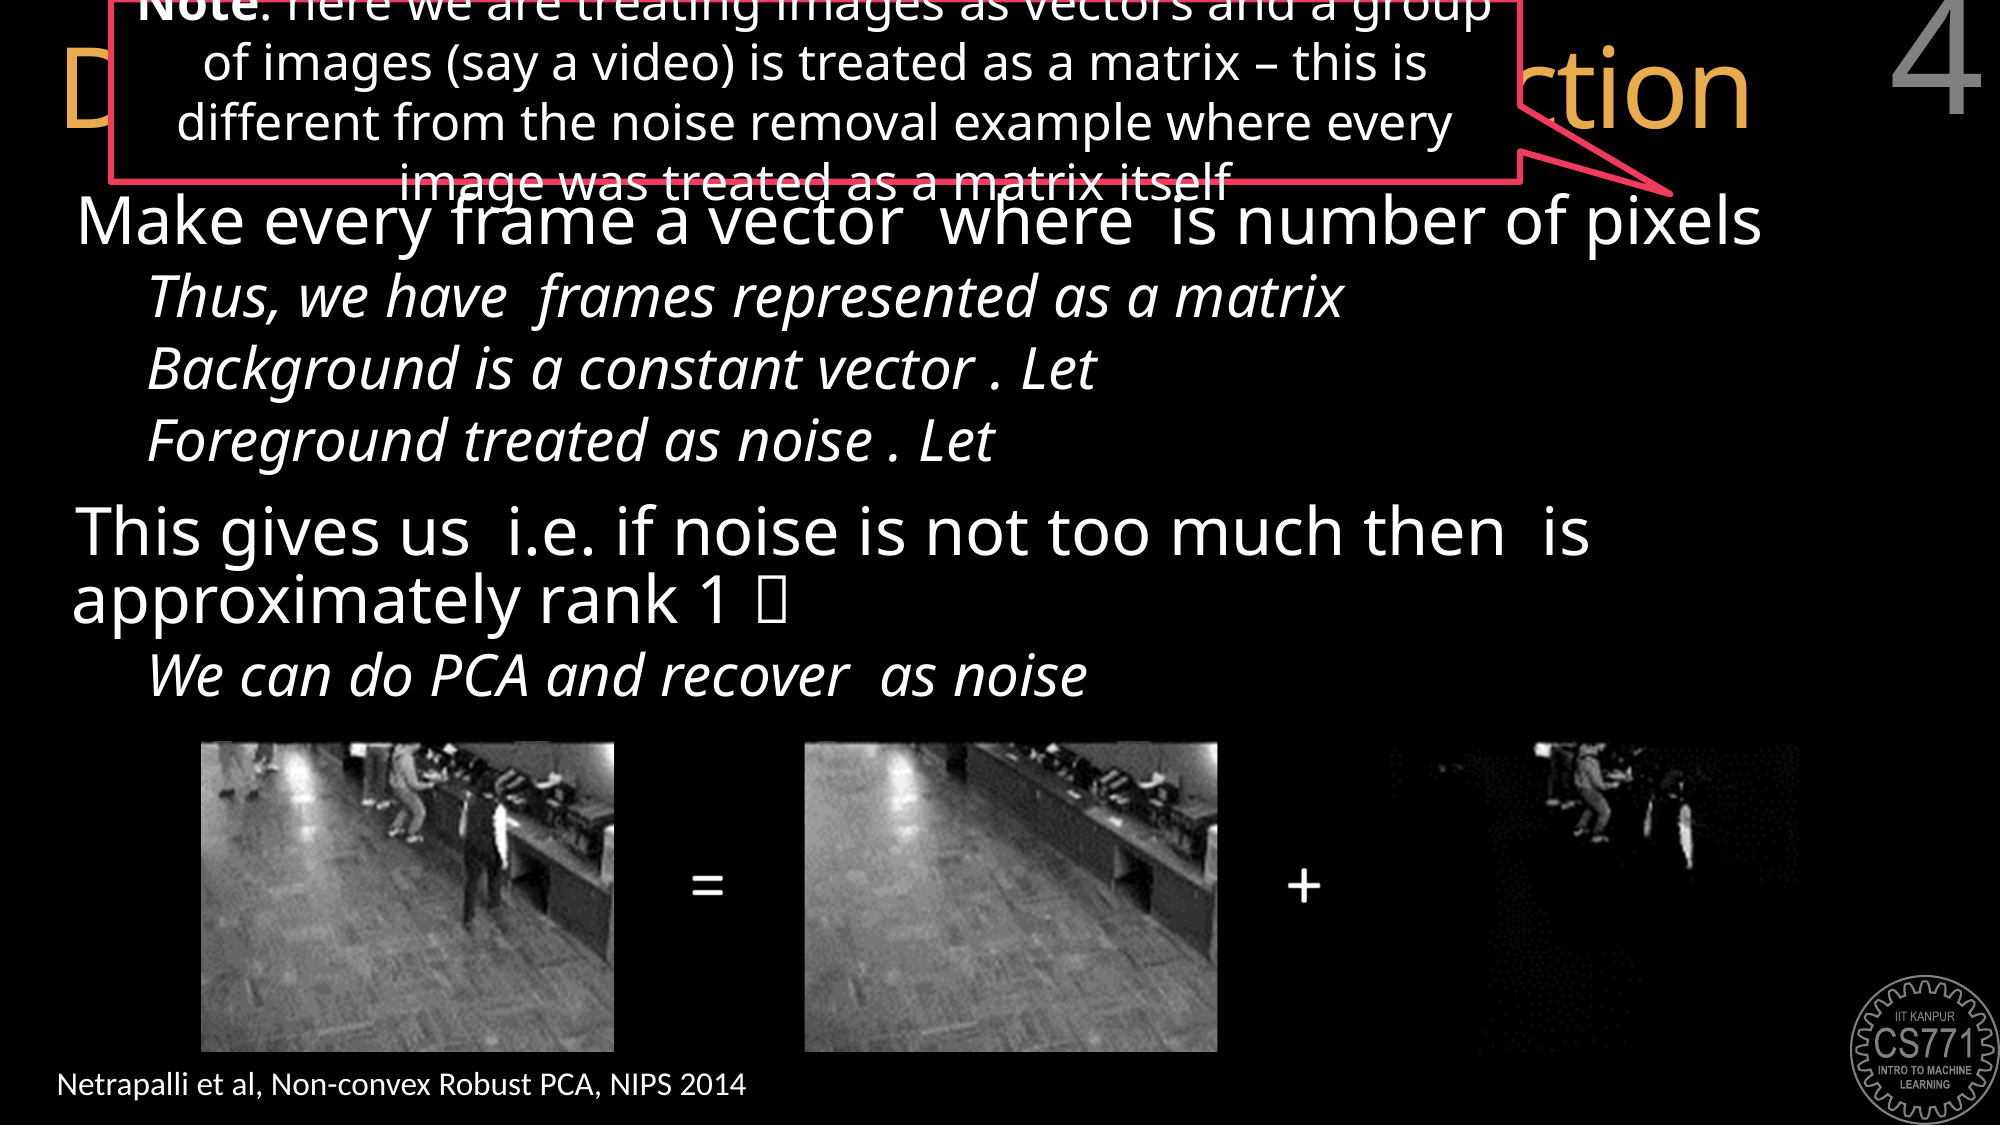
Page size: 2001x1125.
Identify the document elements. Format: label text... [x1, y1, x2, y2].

title Denoising, Foreground Extraction [41, 5, 110, 183]
text_box Note: here we are treating images as vectors and a group of images (say a video) is treated as a matrix – this is different from the noise removal example where every image was treated as a matrix itself [109, 0, 1672, 196]
footer Netrapalli et al, Non-convex Robust PCA, NIPS 2014 [41, 1051, 1718, 1113]
picture [201, 741, 1799, 1052]
slide_number 4 [1521, 6, 2000, 183]
